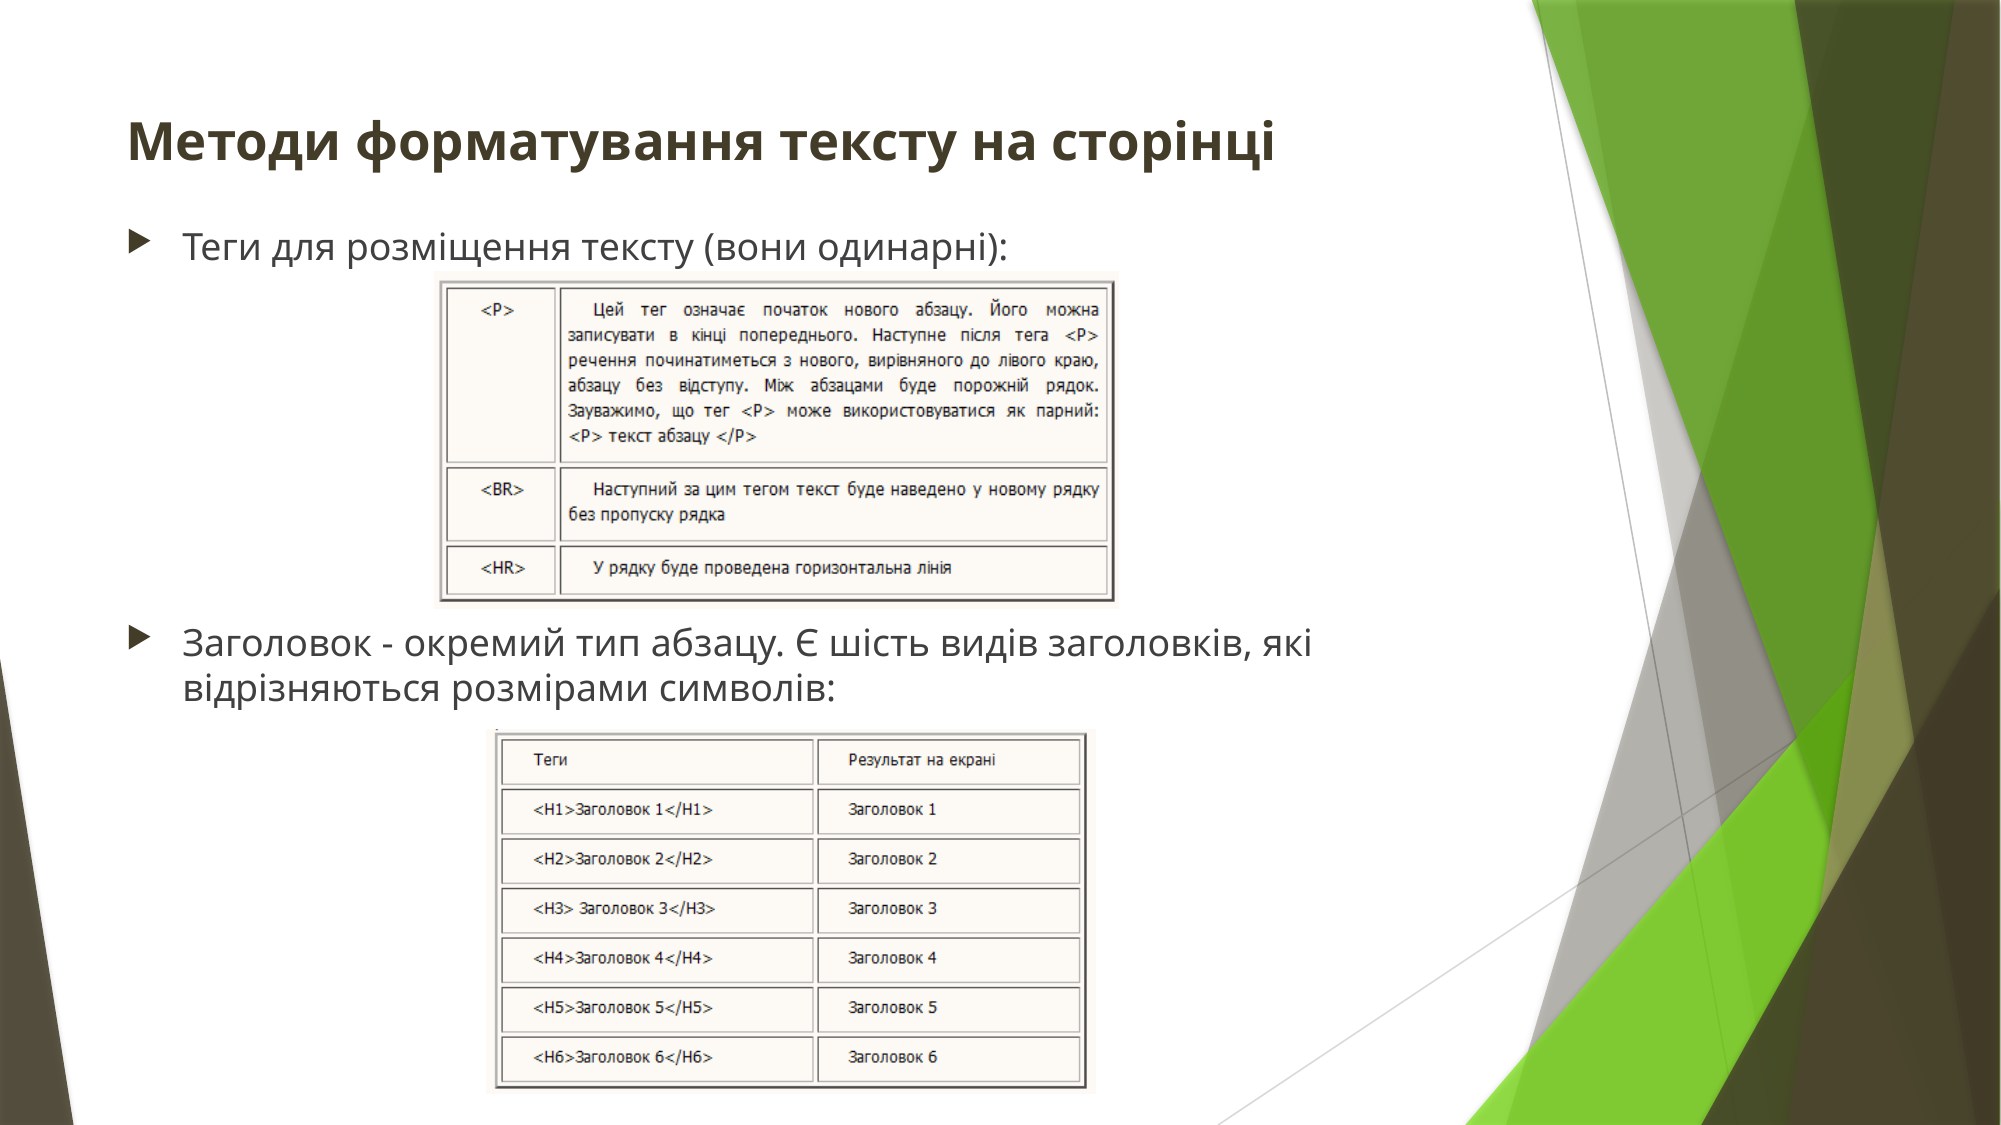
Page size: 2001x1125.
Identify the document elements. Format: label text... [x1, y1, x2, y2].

title Методи форматування тексту на сторінці [111, 99, 1522, 215]
picture [485, 728, 1096, 1094]
list Теги для розміщення тексту (вони одинарні): Заголовок - окремий тип абзацу. Є шість видів заголовків, які відрізняються роз­мірами символів: [111, 215, 1522, 992]
picture [433, 271, 1119, 610]
